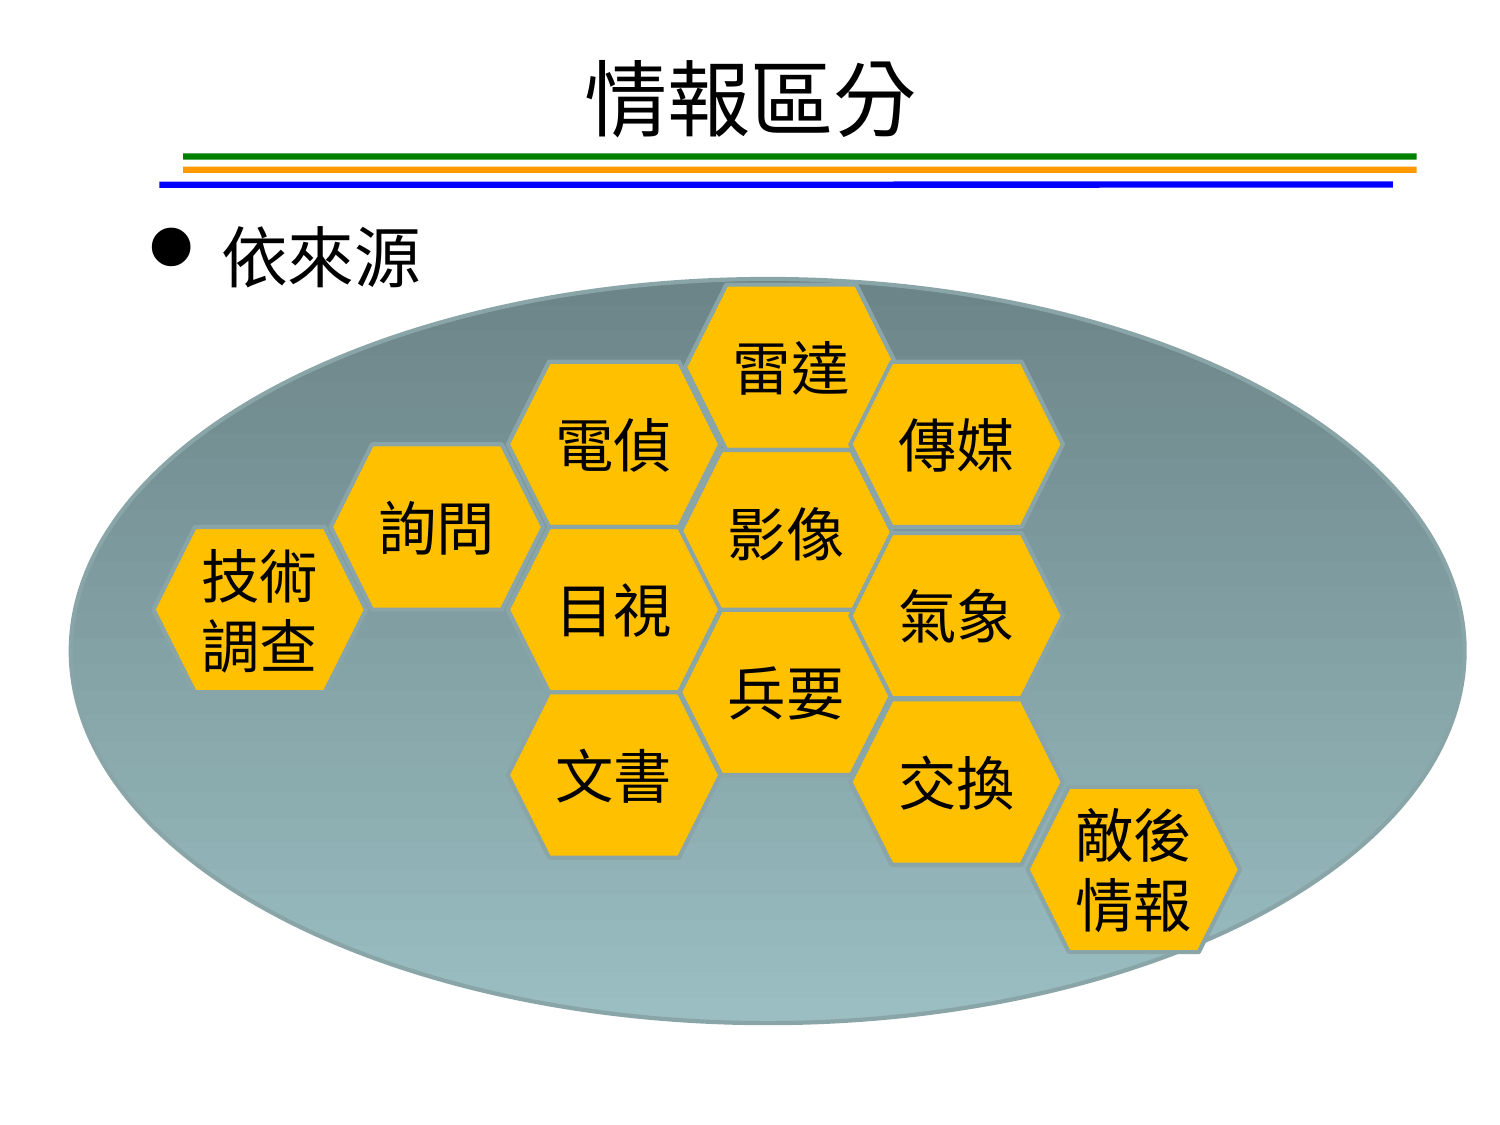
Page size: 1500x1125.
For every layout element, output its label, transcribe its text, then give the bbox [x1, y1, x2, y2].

text_box 詢問 [328, 442, 546, 612]
text_box 交換 [848, 697, 1065, 867]
text_box 氣象 [848, 530, 1065, 699]
text_box 技術 調查 [151, 524, 368, 695]
text_box 兵要 [678, 607, 889, 778]
text_box 影像 [681, 447, 891, 607]
text_box 雷達 [683, 282, 896, 447]
text_box 電偵 [505, 359, 722, 526]
text_box [68, 276, 1467, 1026]
text_box 文書 [505, 690, 723, 860]
text_box 敵後 情報 [1025, 784, 1242, 955]
text_box 目視 [505, 524, 722, 691]
list 依來源 [75, 207, 1425, 596]
text_box 傳媒 [848, 359, 1065, 530]
title 情報區分 [75, 45, 1425, 149]
